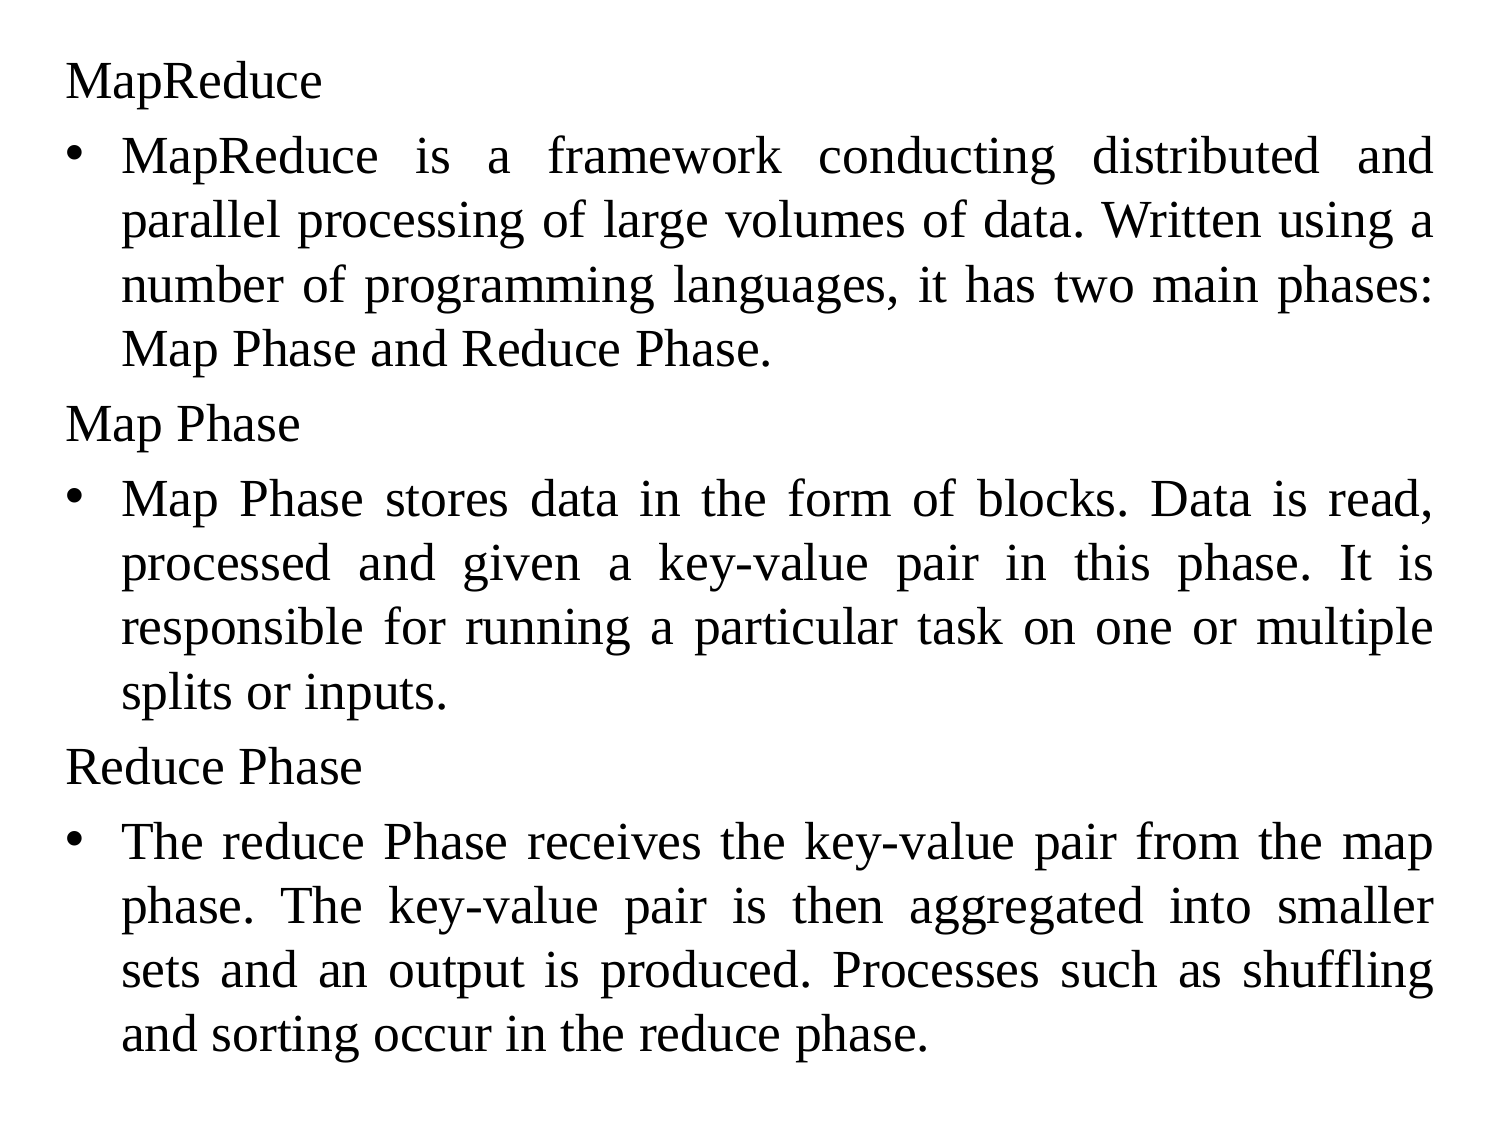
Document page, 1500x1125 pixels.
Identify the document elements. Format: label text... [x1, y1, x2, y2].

list MapReduce MapReduce is a framework conducting distributed and parallel processing of large volumes of data. Written using a number of programming languages, it has two main phases: Map Phase and Reduce Phase. Map Phase Map Phase stores data in the form of blocks. Data is read, processed and given a key-value pair in this phase. It is responsible for running a particular task on one or multiple splits or inputs. Reduce Phase The reduce Phase receives the key-value pair from the map phase. The key-value pair is then aggregated into smaller sets and an output is produced. Processes such as shuffling and sorting occur in the reduce phase. [50, 37, 1450, 1075]
